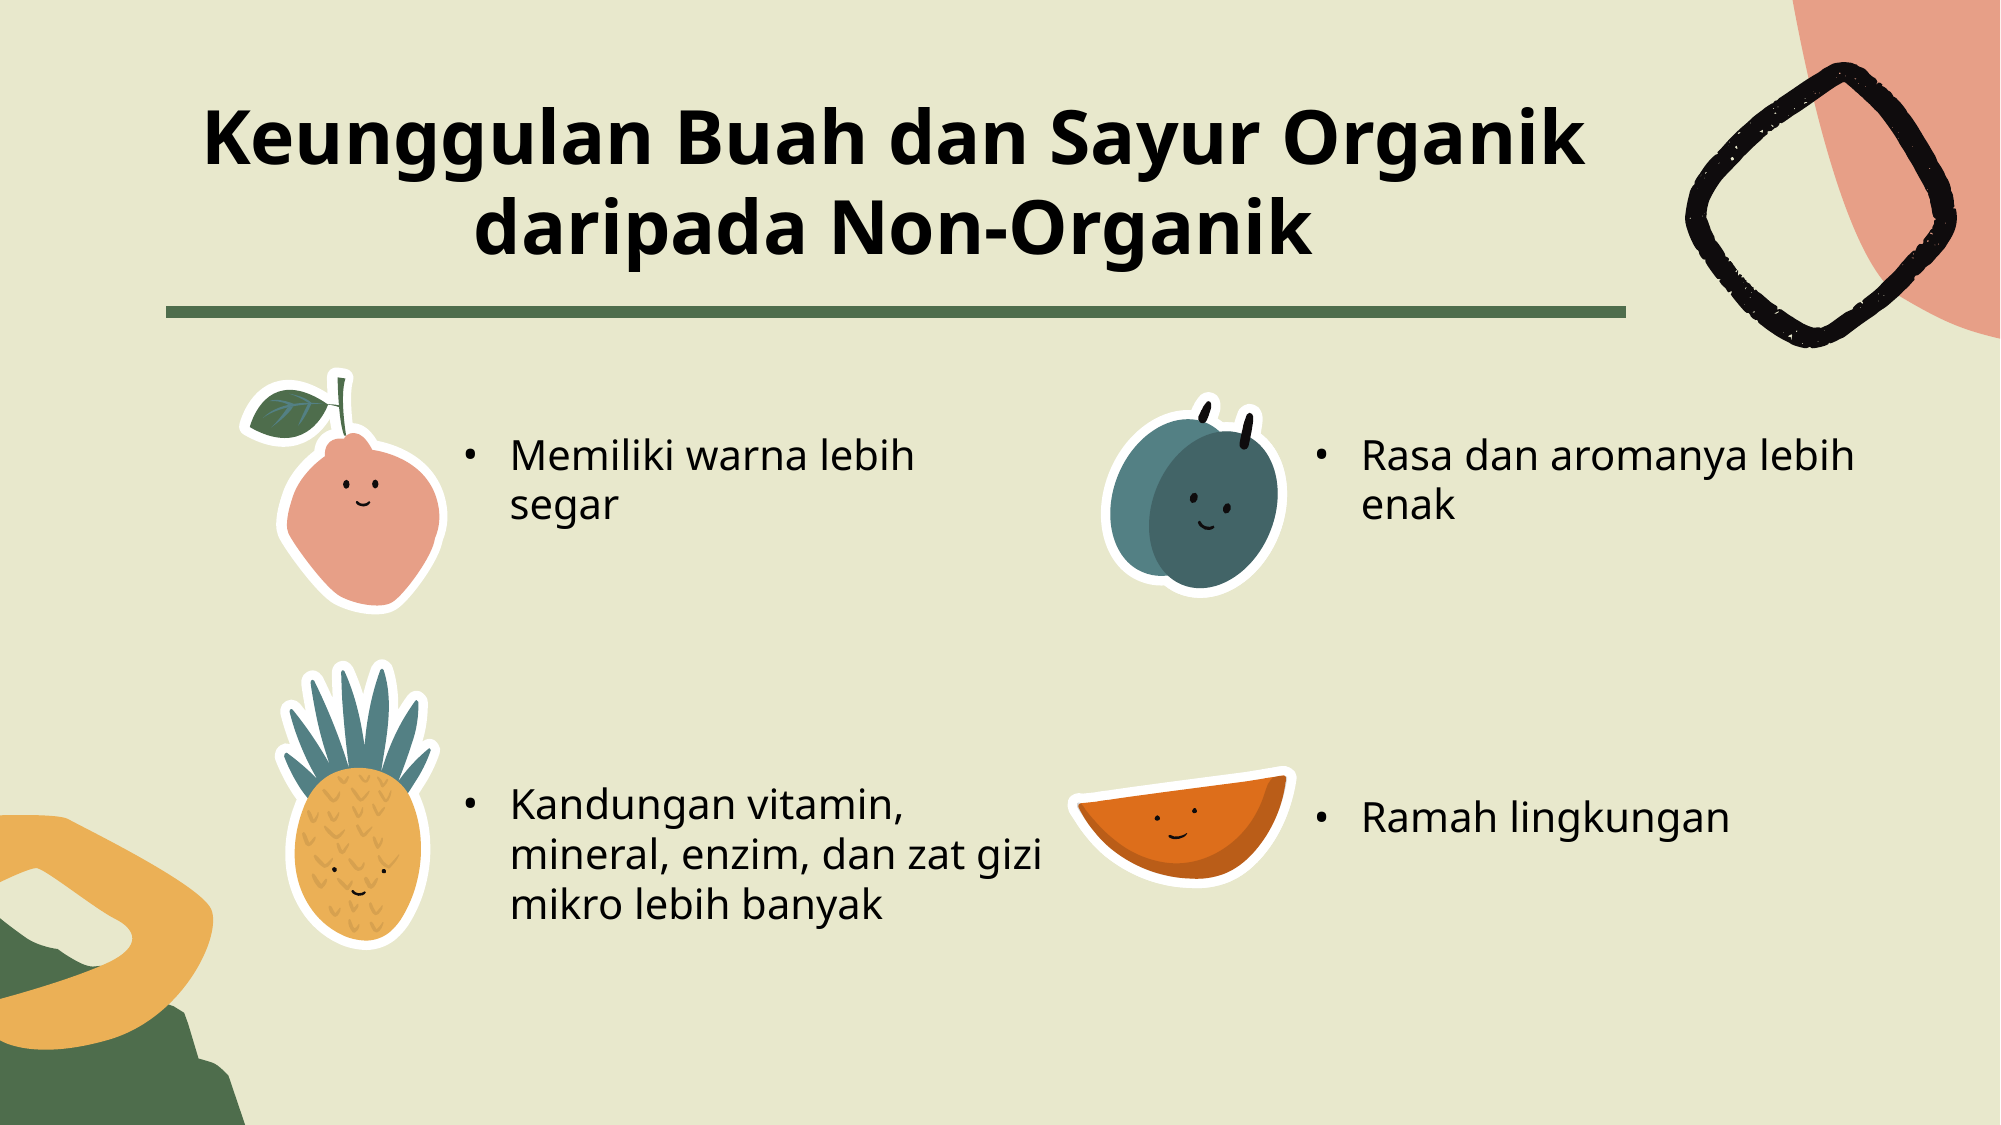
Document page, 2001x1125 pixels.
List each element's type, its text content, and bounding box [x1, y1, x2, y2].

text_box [1100, 400, 1288, 589]
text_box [1075, 722, 1313, 918]
subtitle Memiliki warna lebih segar [472, 406, 956, 550]
subtitle Ramah lingkungan [1318, 744, 1808, 888]
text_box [283, 668, 432, 941]
title Keunggulan Buah dan Sayur Organik daripada Non-Organik [49, 69, 1738, 213]
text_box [247, 376, 468, 614]
subtitle Kandungan vitamin, mineral, enzim, dan zat gizi mikro lebih banyak [442, 744, 1089, 962]
subtitle Rasa dan aromanya lebih enak [1294, 406, 1930, 550]
